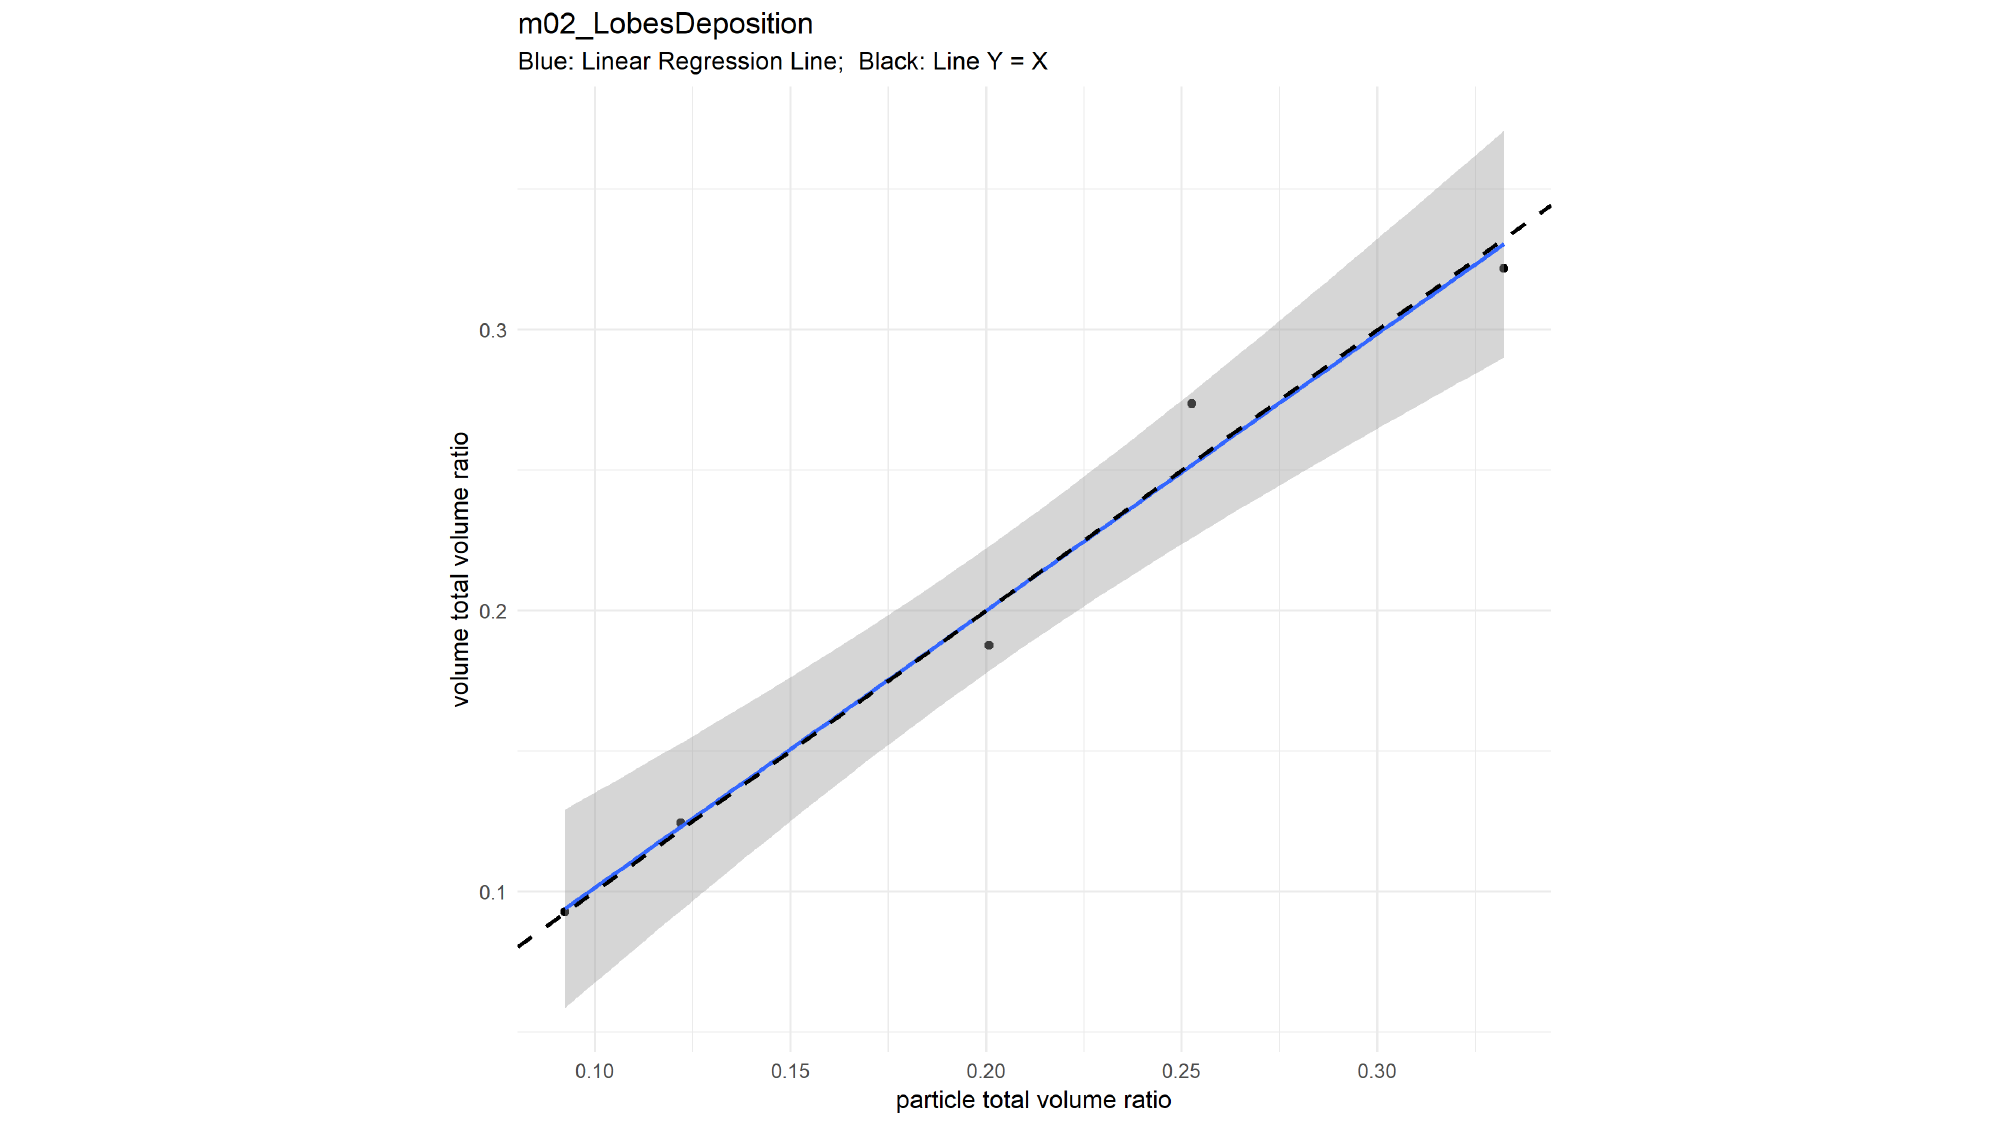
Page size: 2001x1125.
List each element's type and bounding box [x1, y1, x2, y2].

picture [437, 0, 1563, 1125]
